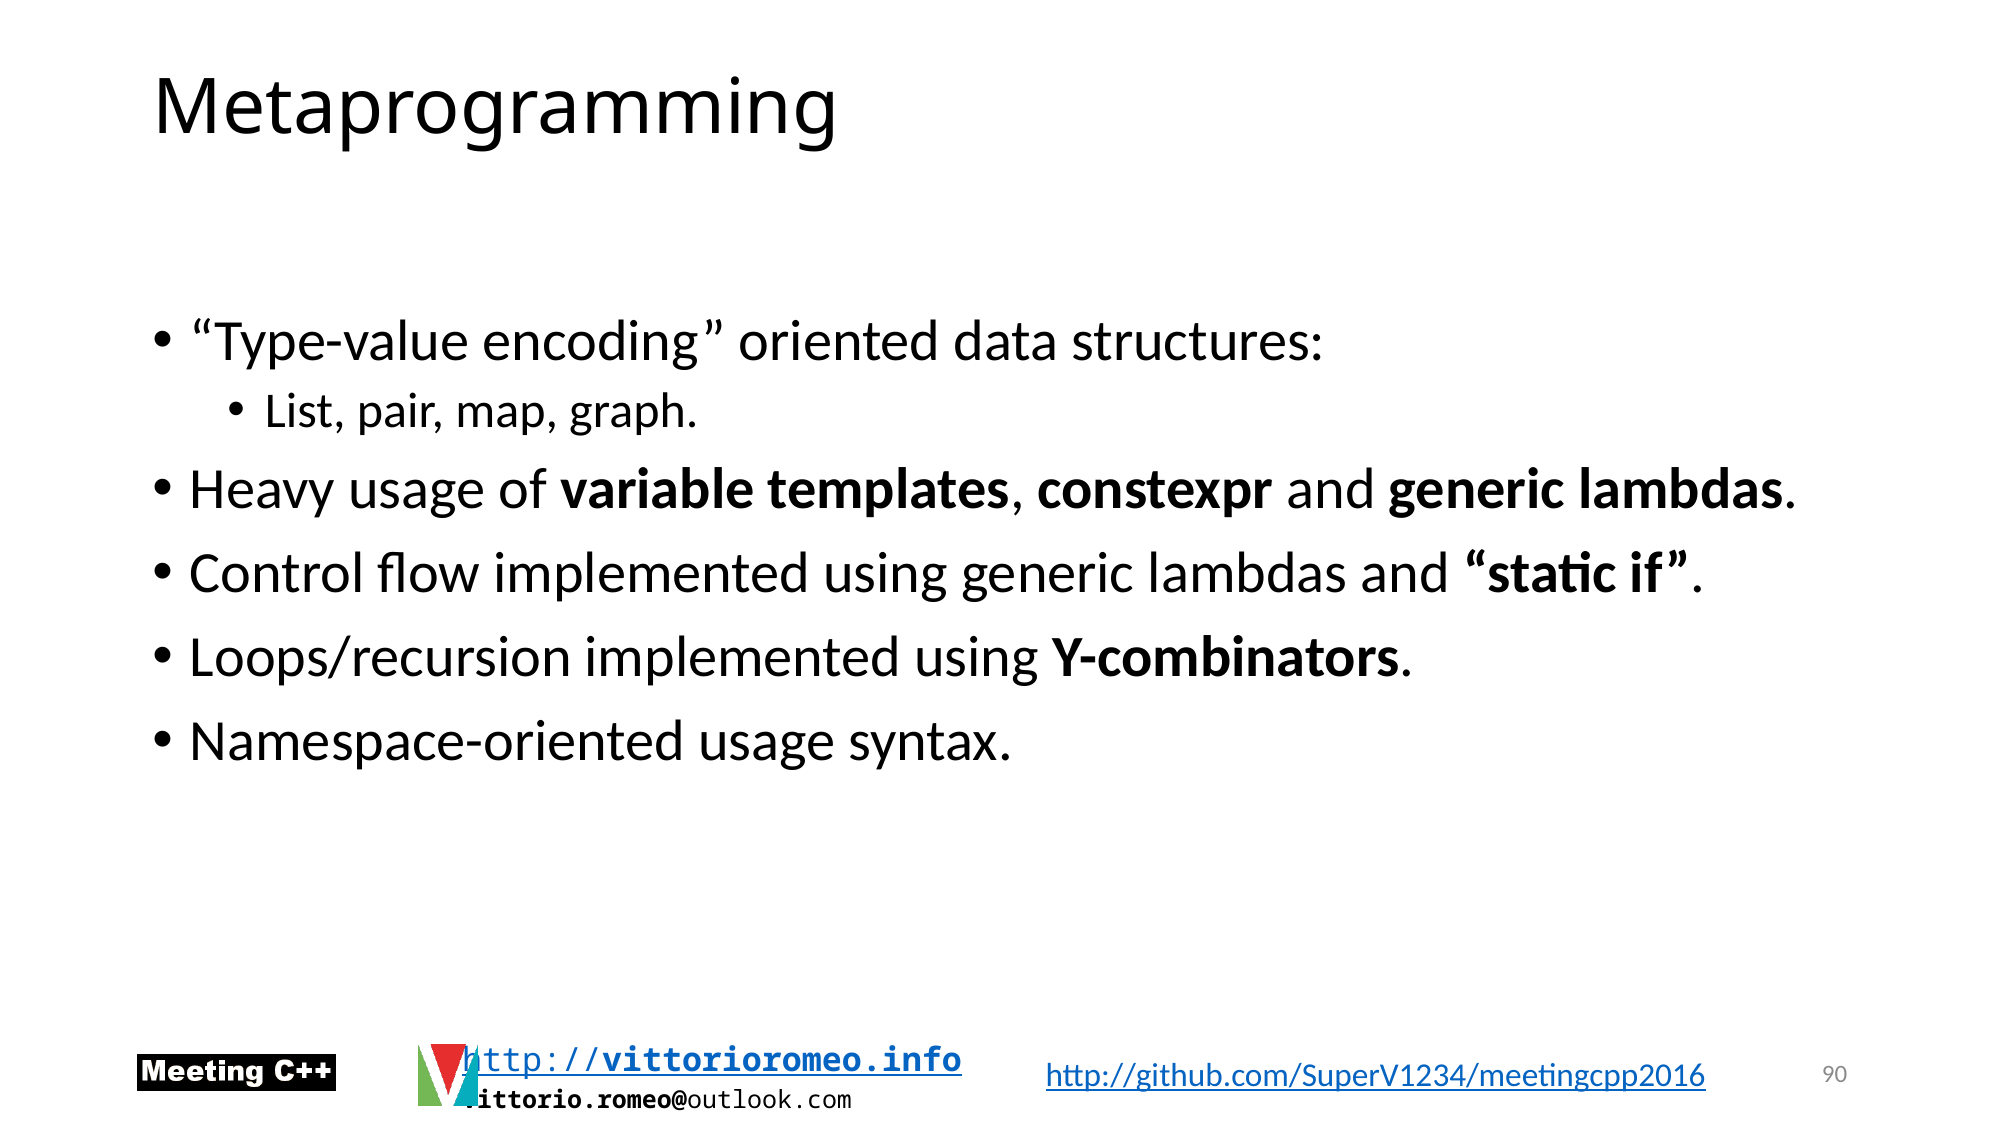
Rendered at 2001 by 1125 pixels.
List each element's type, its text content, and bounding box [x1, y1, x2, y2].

slide_number 90 [1793, 1042, 1863, 1103]
picture [418, 1044, 478, 1106]
title Metaprogramming [137, 59, 1863, 159]
picture [137, 1054, 336, 1091]
list “Type-value encoding” oriented data structures: List, pair, map, graph. Heavy usage of variable templates, constexpr and generic lambdas. Control flow implemented using generic lambdas and “static if”. Loops/recursion implemented using Y-combinators. Namespace-oriented usage syntax. [137, 303, 1863, 1017]
